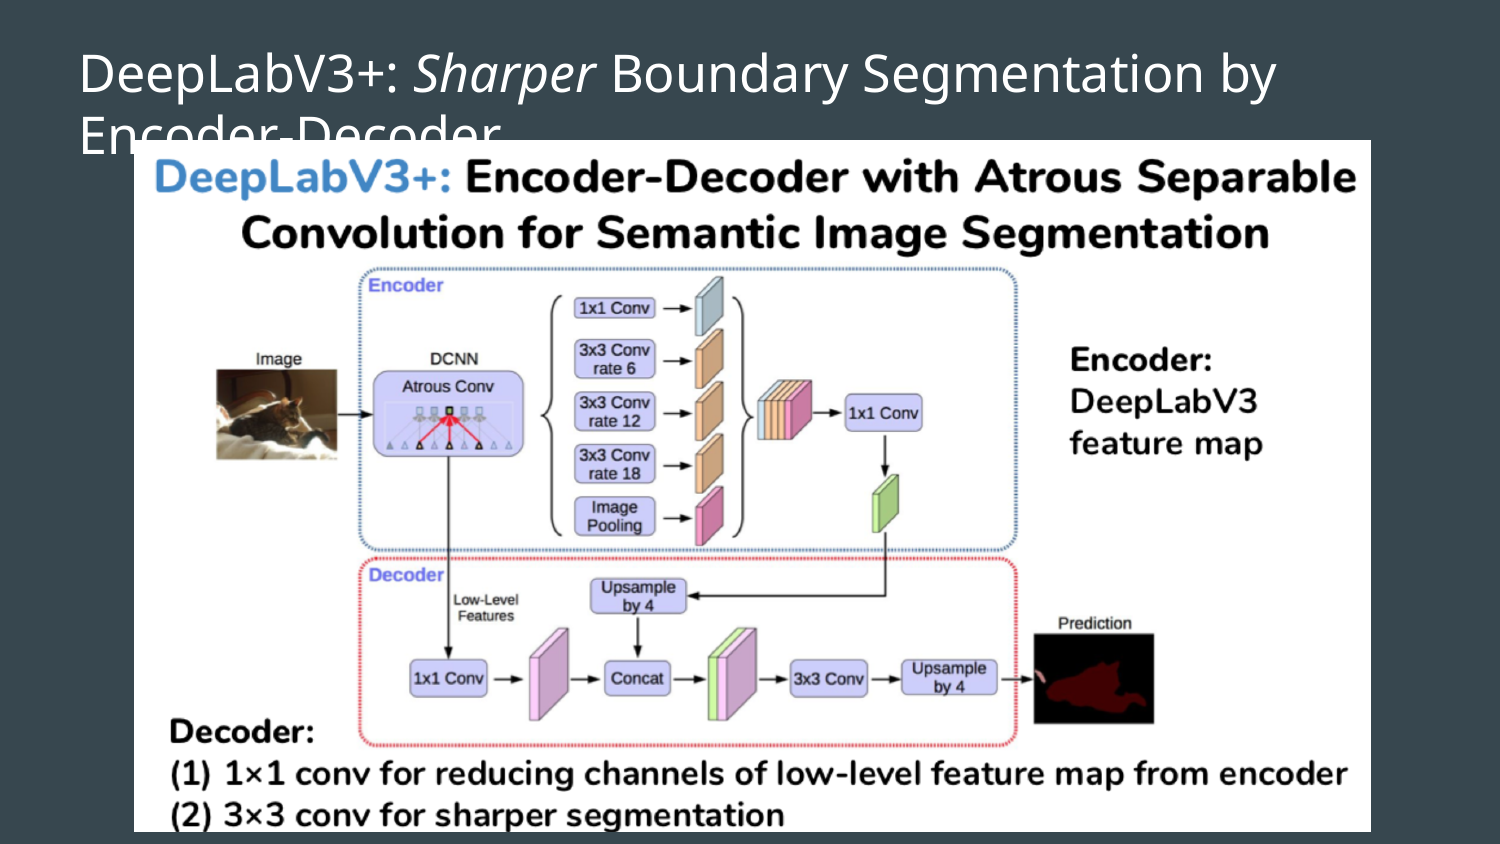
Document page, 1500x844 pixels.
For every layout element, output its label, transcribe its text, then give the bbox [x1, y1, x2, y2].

picture [134, 140, 1371, 832]
title DeepLabV3+: Sharper Boundary Segmentation by Encoder-Decoder [63, 25, 1461, 120]
